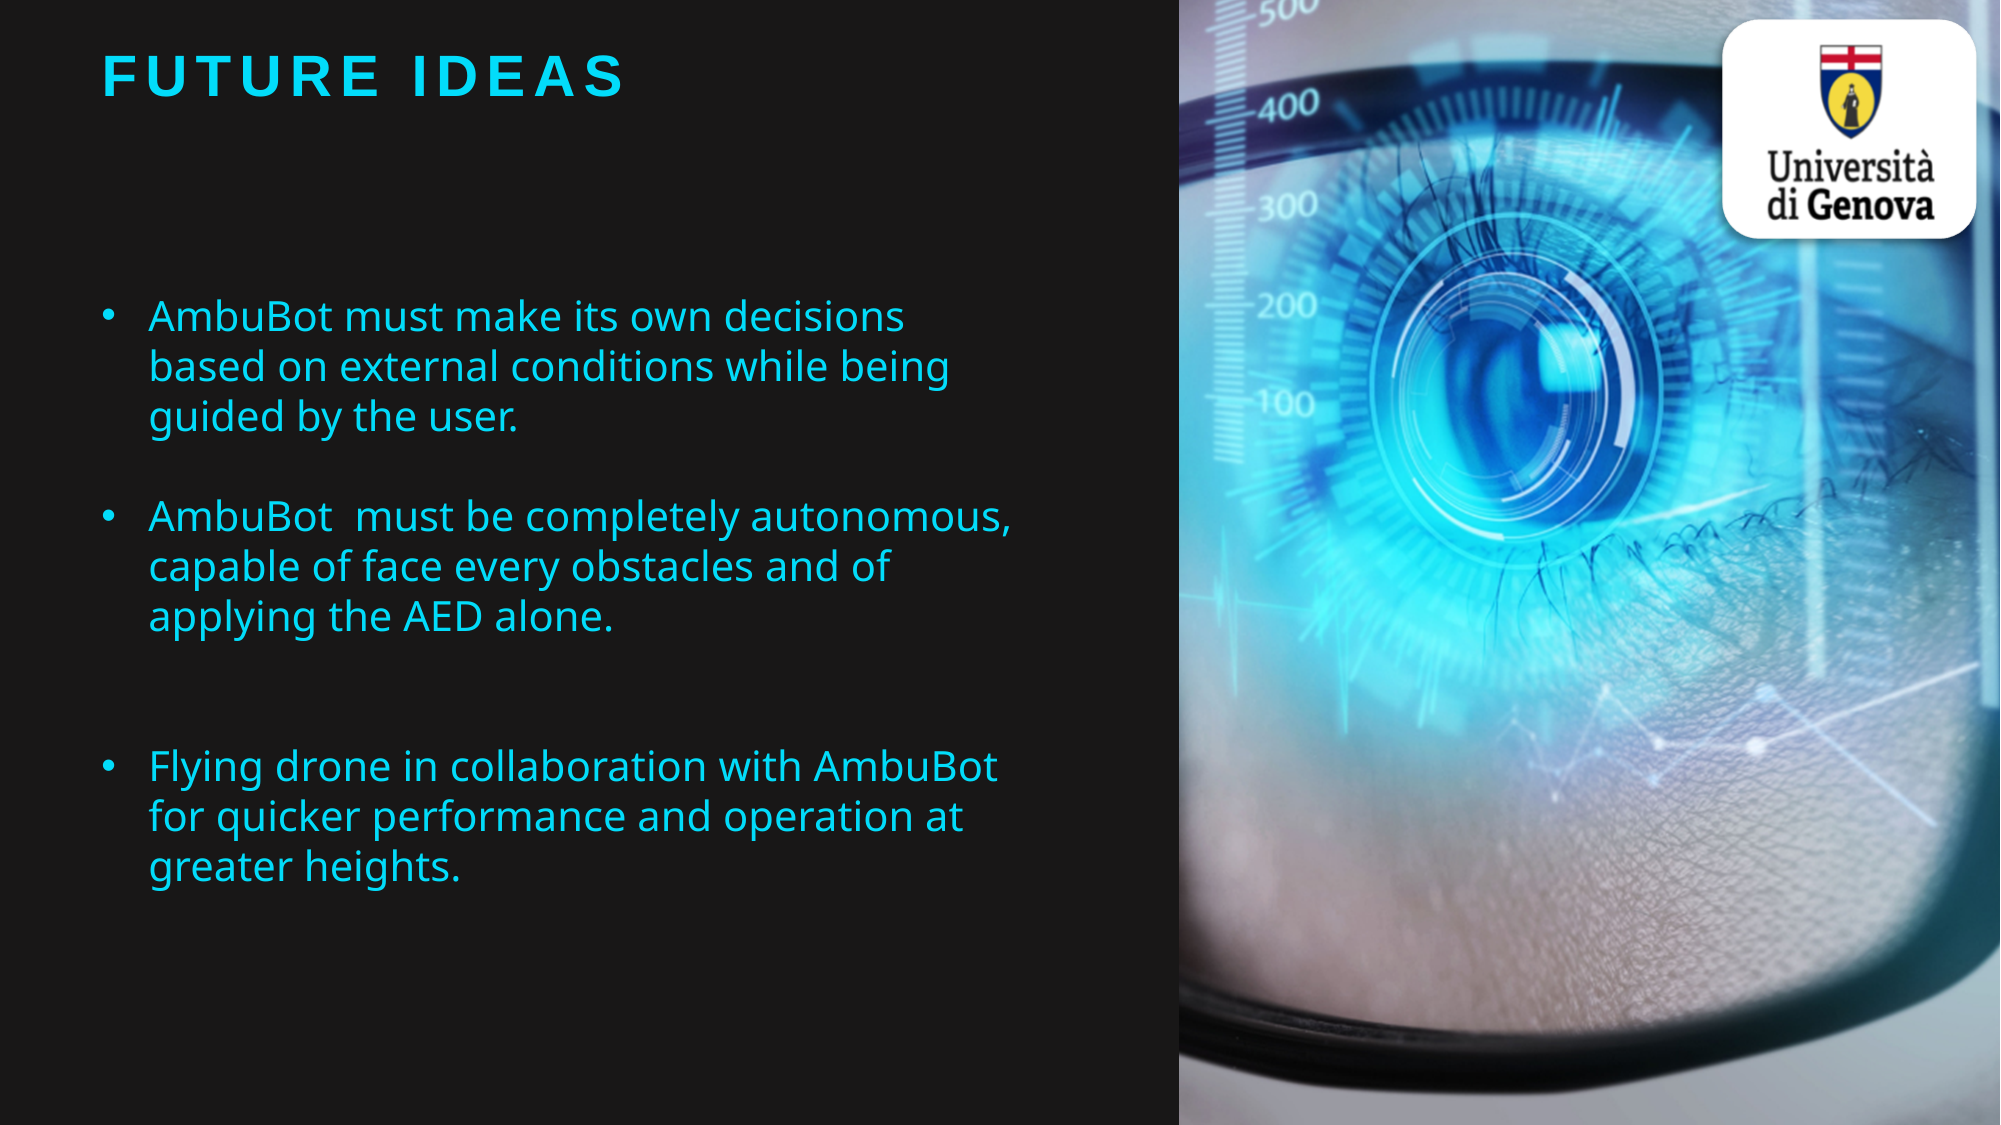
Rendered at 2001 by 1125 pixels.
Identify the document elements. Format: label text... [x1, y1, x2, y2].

title Future ideas [86, 34, 1179, 111]
picture [1179, 0, 2000, 1125]
text_box AmbuBot must make its own decisions based on external conditions while being guided by the user. AmbuBot must be completely autonomous, capable of face every obstacles and of applying the AED alone. Flying drone in collaboration with AmbuBot for quicker performance and operation at greater heights. [86, 282, 1031, 948]
